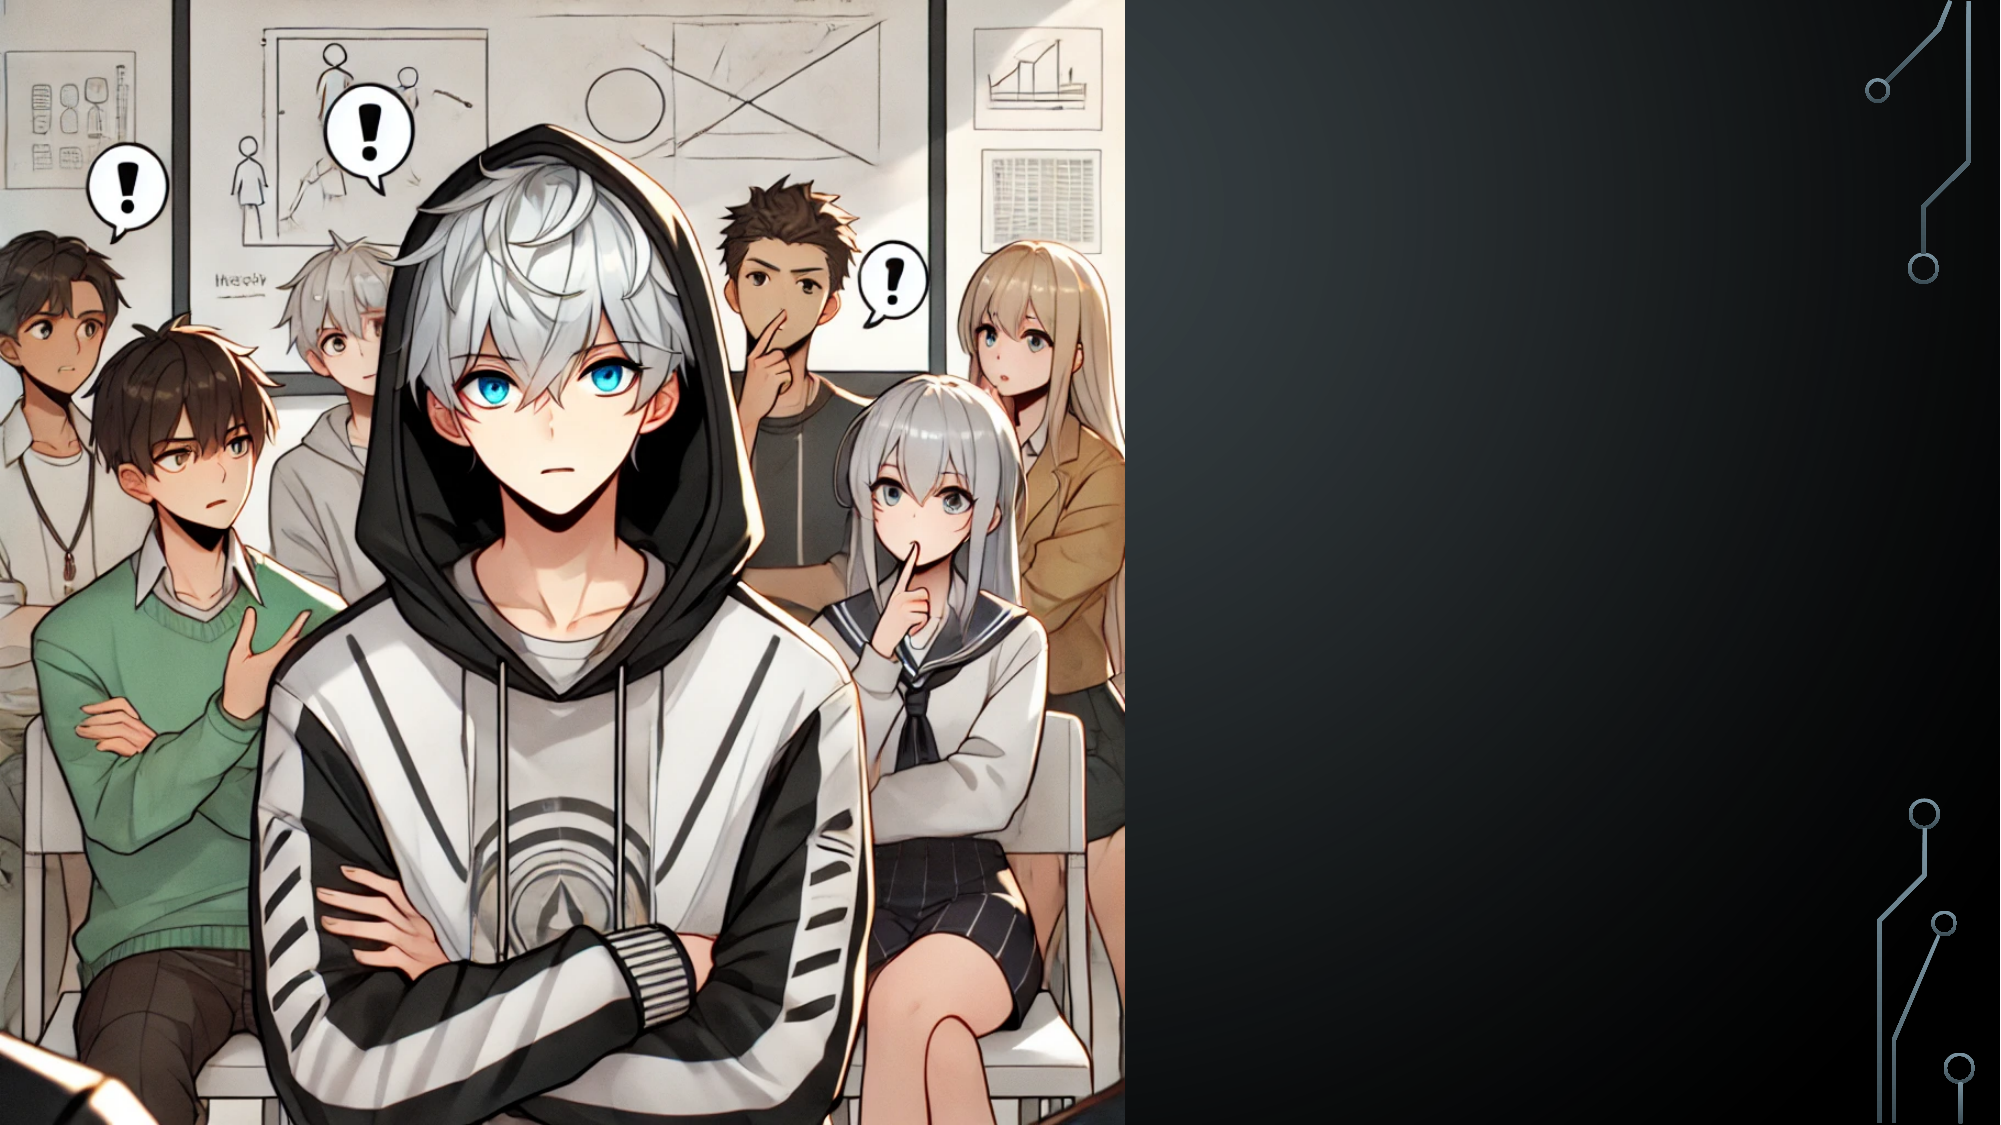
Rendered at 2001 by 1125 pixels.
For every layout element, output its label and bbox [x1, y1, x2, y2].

list [0, 0, 1126, 1125]
